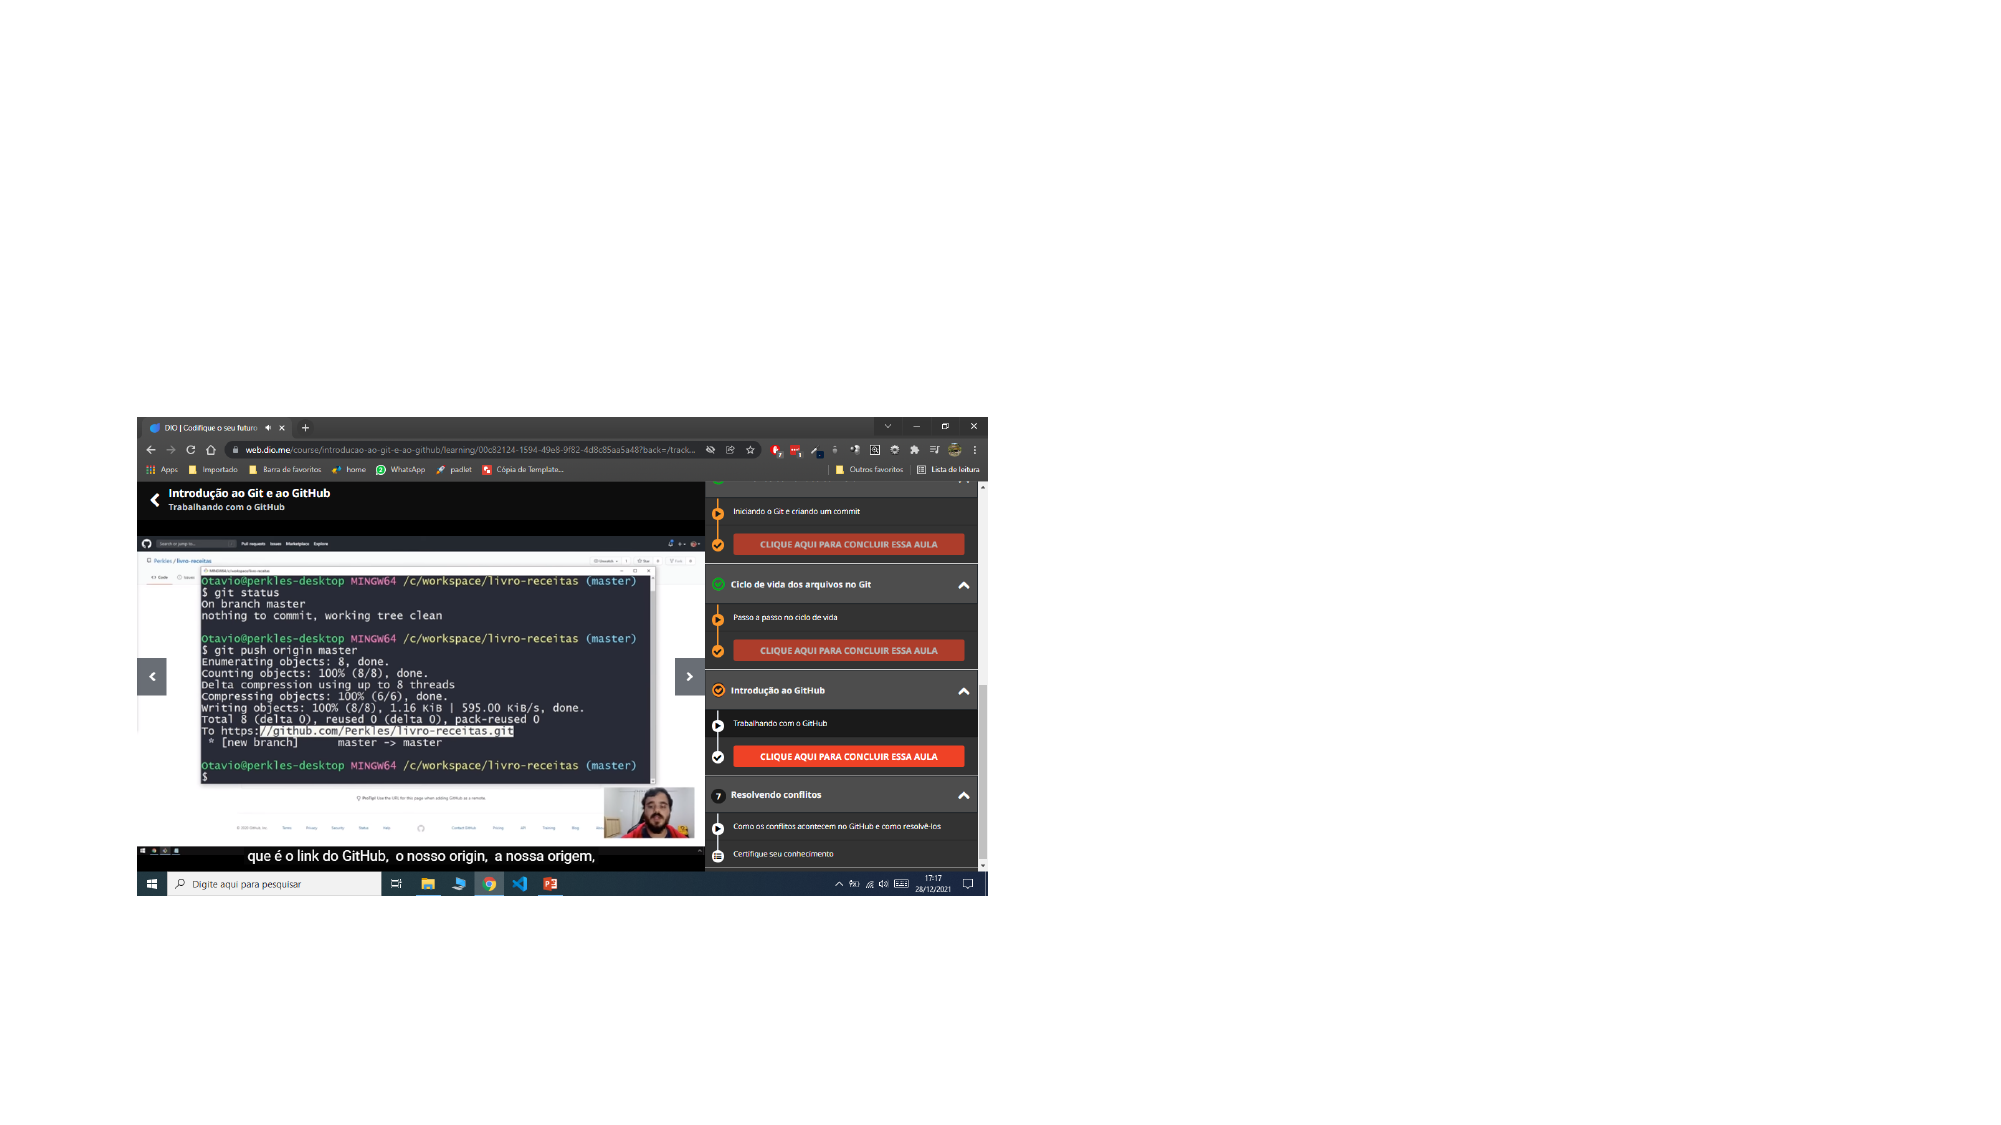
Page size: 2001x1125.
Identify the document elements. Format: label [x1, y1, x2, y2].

list [137, 417, 988, 896]
